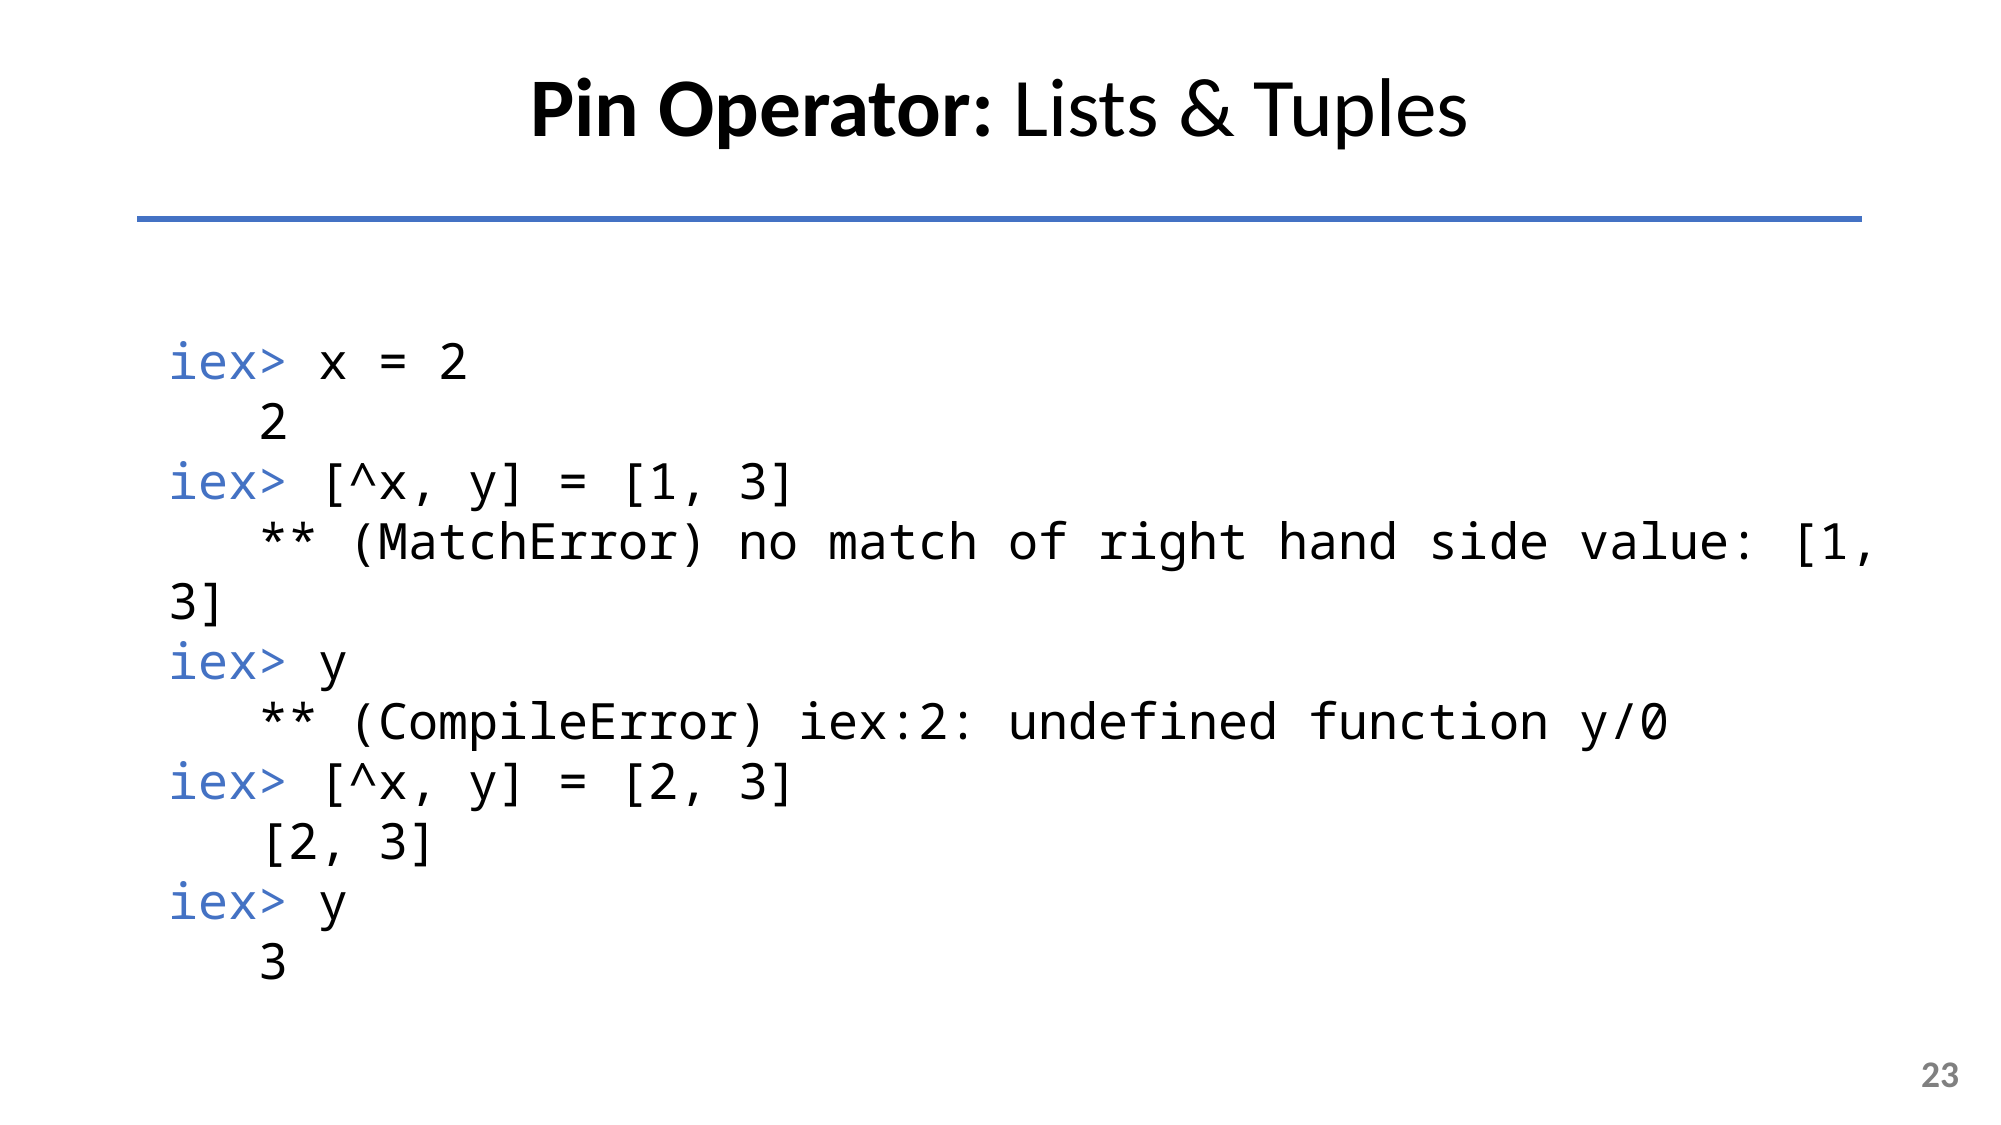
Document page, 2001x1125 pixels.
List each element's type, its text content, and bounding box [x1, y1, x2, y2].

slide_number 23 [1524, 1042, 1975, 1103]
text_box Pin Operator: Lists & Tuples [137, 1, 1863, 218]
text_box iex> x = 2 2 iex> [^x, y] = [1, 3] ** (MatchError) no match of right hand side value: [1, 3] iex> y ** (CompileError) iex:2: undefined function y/0 iex> [^x, y] = [2, 3] [2, 3] iex> y 3 [153, 322, 1936, 997]
